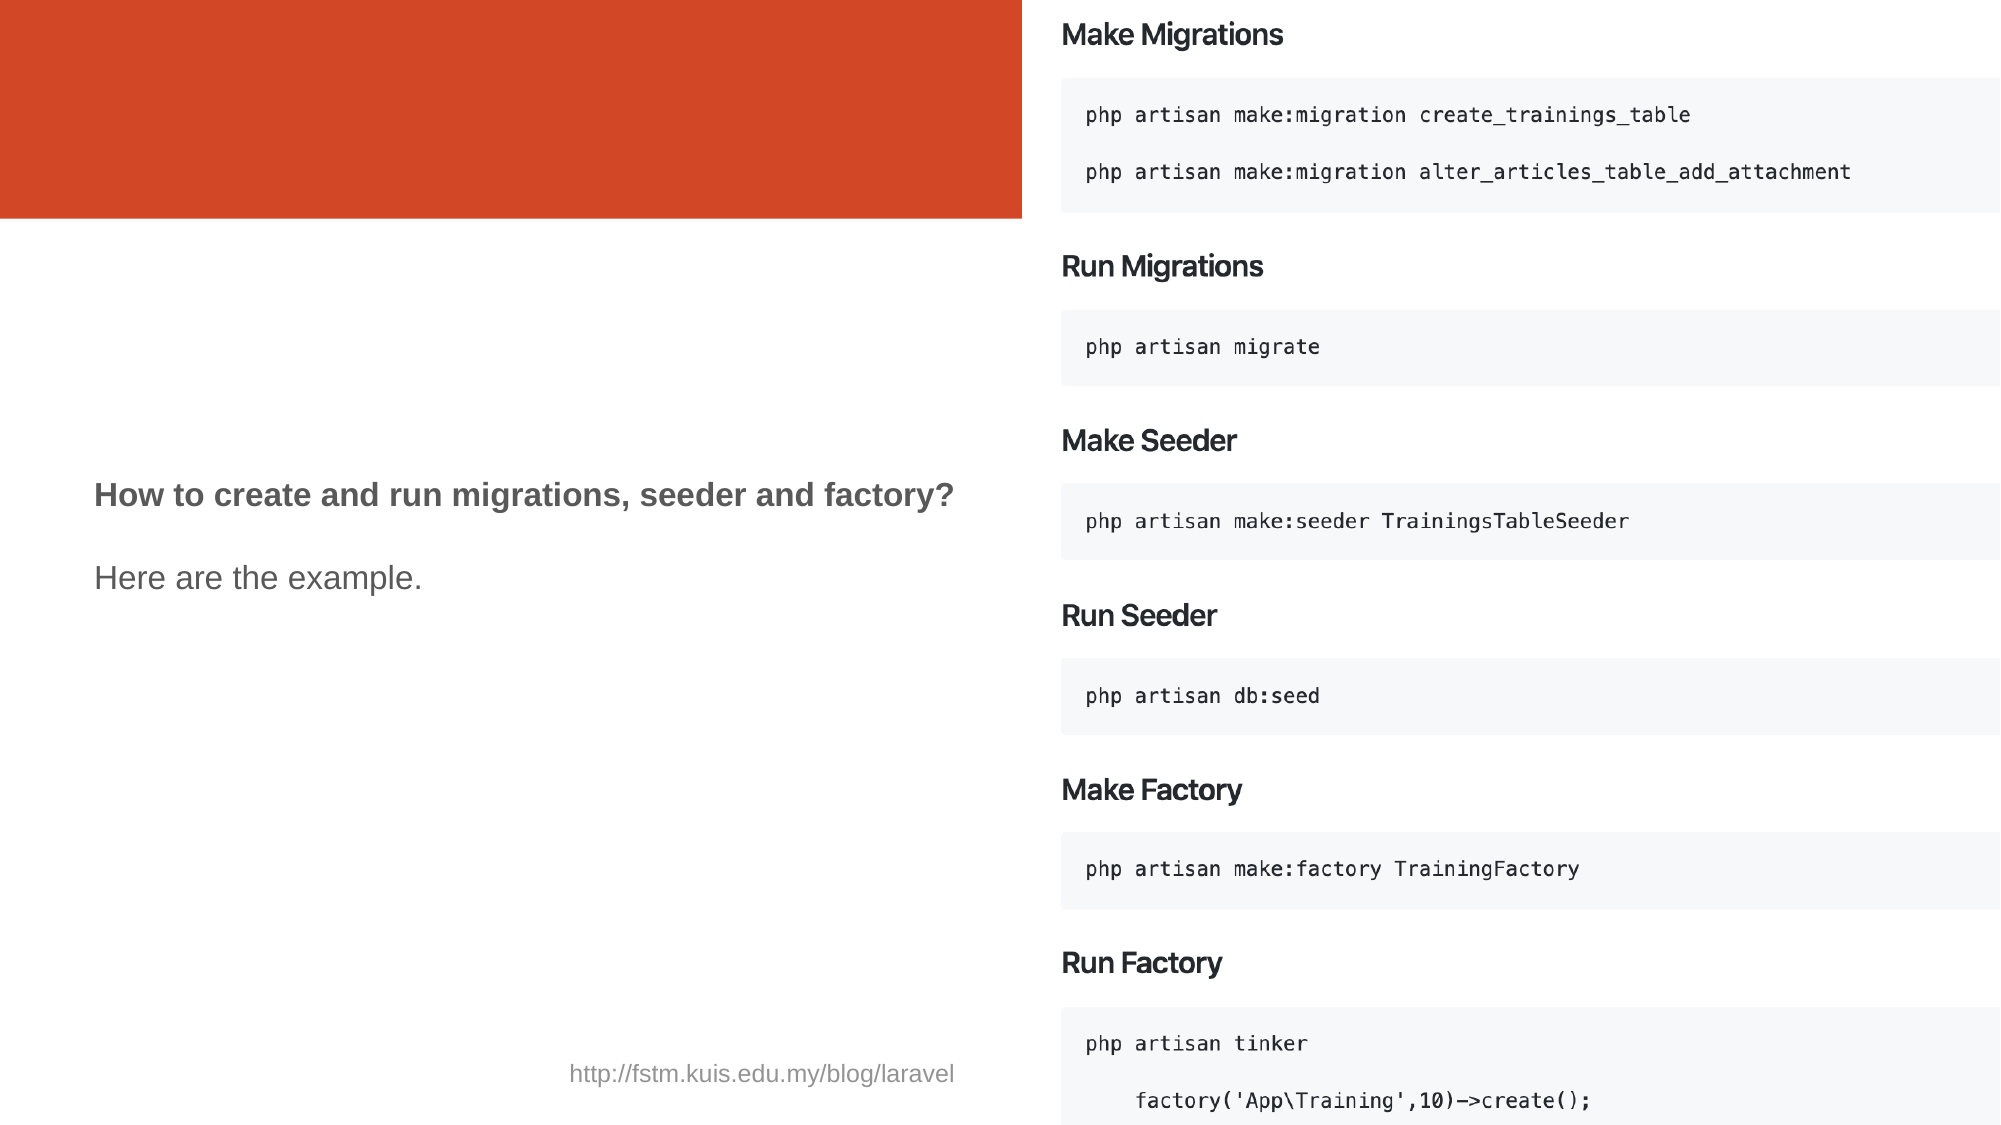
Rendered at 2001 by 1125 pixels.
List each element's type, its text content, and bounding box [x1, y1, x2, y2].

picture [1022, 0, 2000, 1125]
footer http://fstm.kuis.edu.my/blog/laravel [525, 1042, 1000, 1103]
list How to create and run migrations, seeder and factory? Here are the example. [94, 461, 978, 705]
